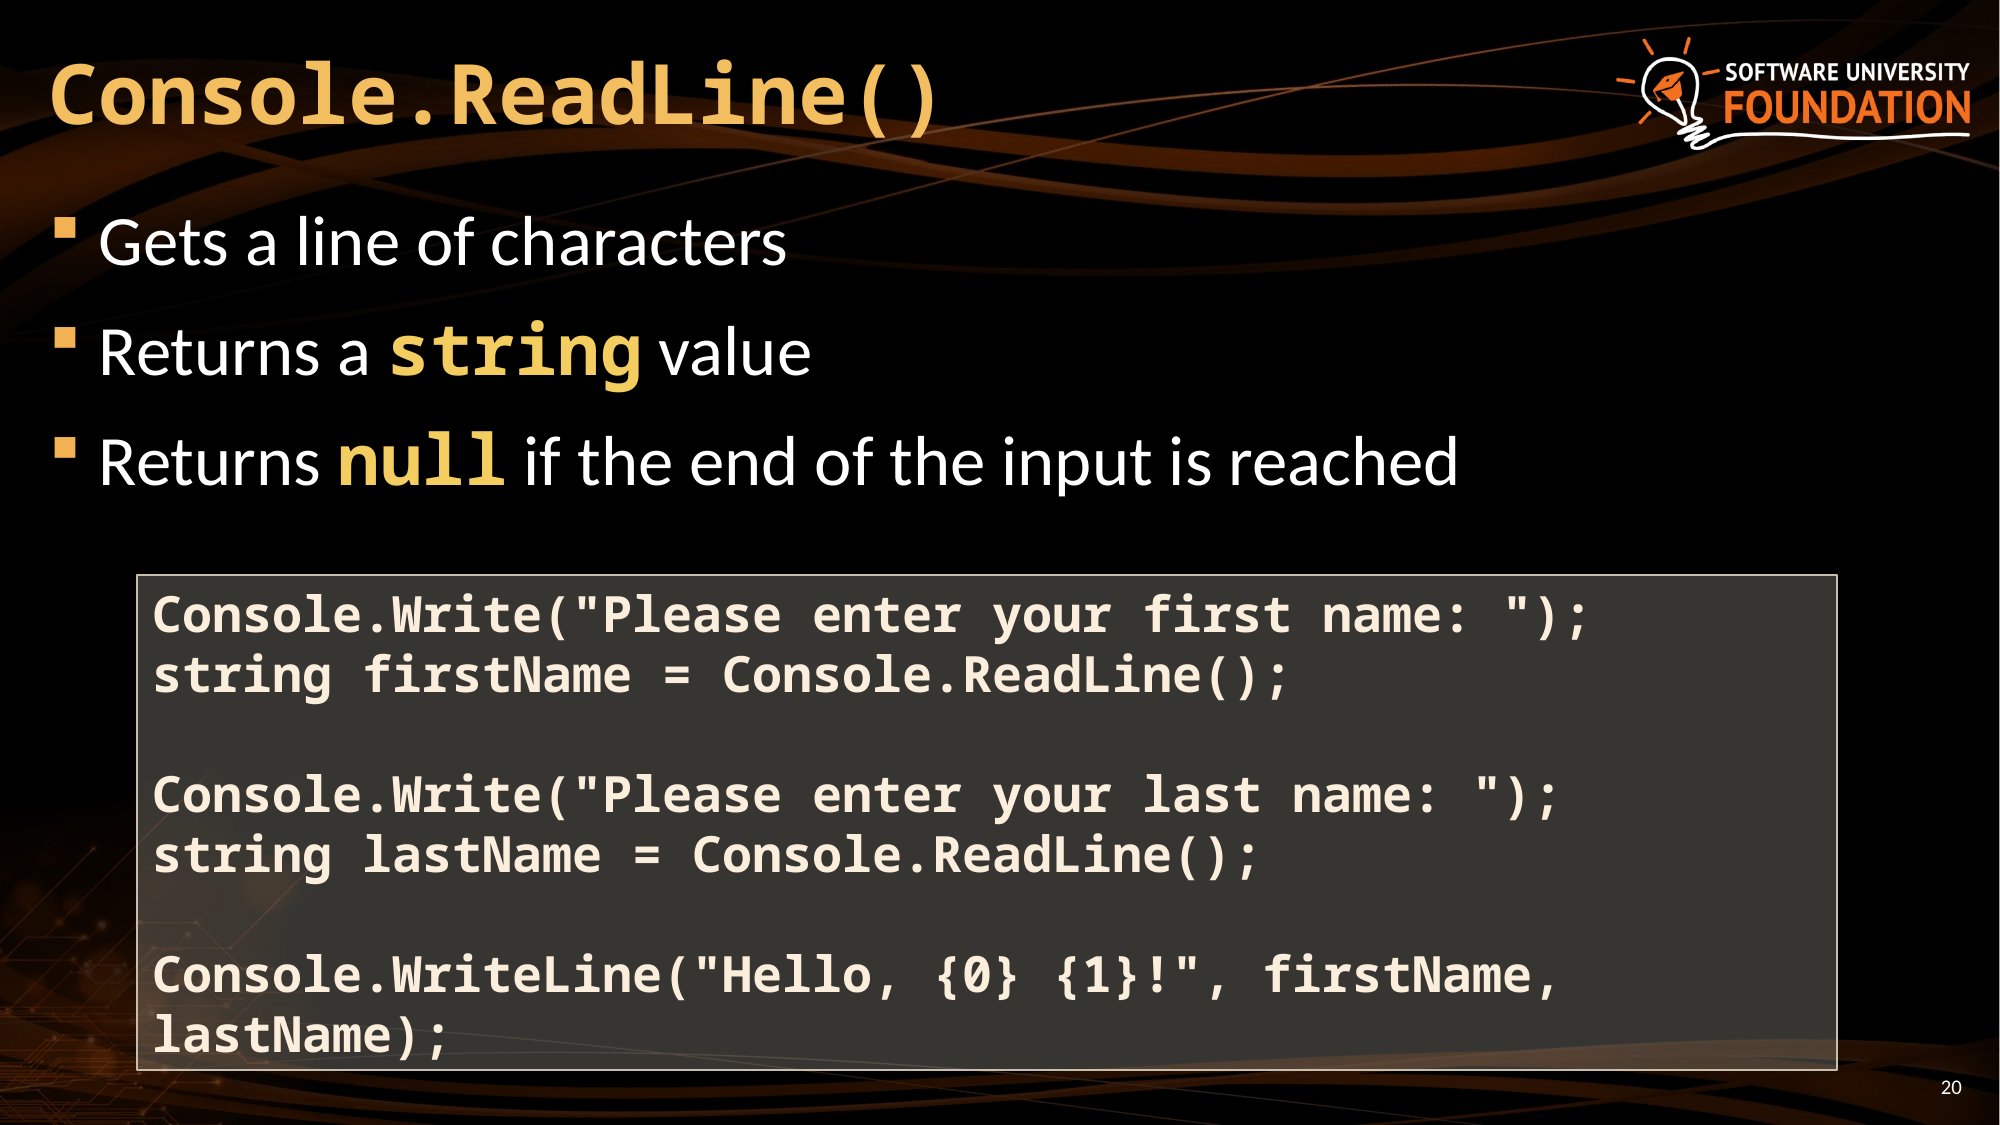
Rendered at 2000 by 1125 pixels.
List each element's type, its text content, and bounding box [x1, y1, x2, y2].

title Console.ReadLine() [30, 6, 1602, 189]
text_box Console.Write("Please enter your first name: "); string firstName = Console.ReadLine(); Console.Write("Please enter your last name: "); string lastName = Console.ReadLine(); Console.WriteLine("Hello, {0} {1}!", firstName, lastName); [137, 574, 1838, 1070]
picture [0, 0, 2000, 1125]
list Gets a line of characters Returns a string value Returns null if the end of the input is reached [31, 188, 1968, 1103]
